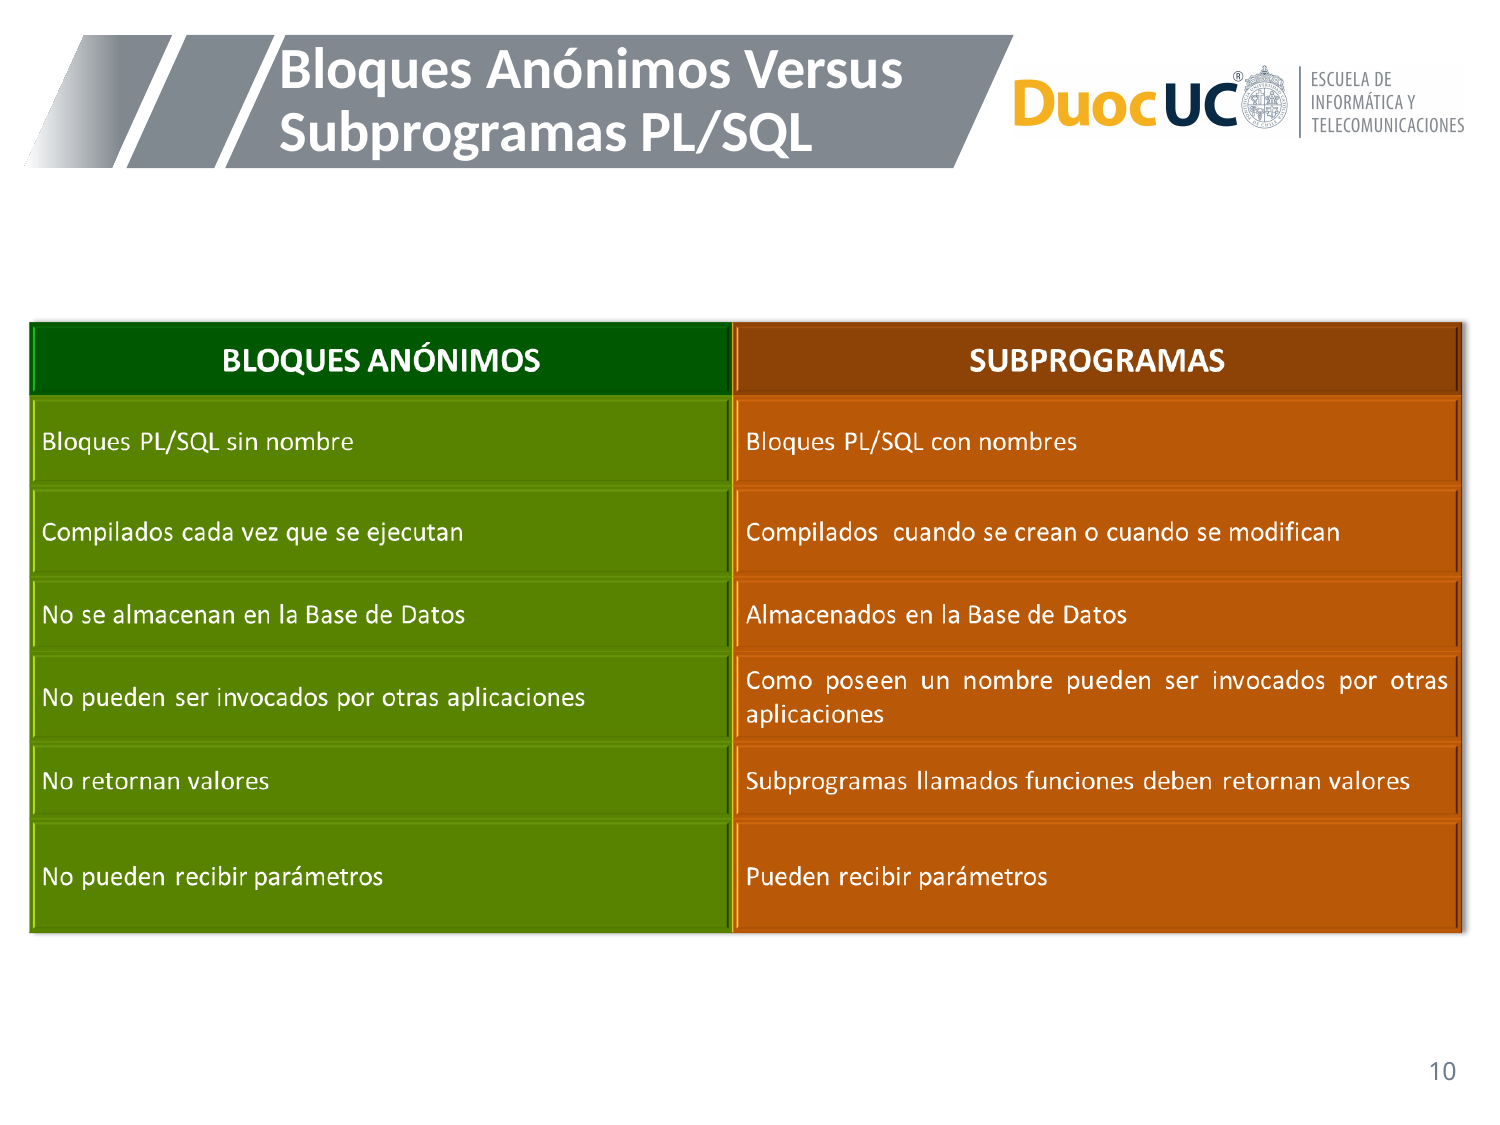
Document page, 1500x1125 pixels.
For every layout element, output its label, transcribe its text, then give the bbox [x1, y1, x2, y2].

picture [24, 312, 1476, 942]
picture [1013, 63, 1465, 140]
title Bloques Anónimos Versus Subprogramas PL/SQL [264, 34, 969, 169]
